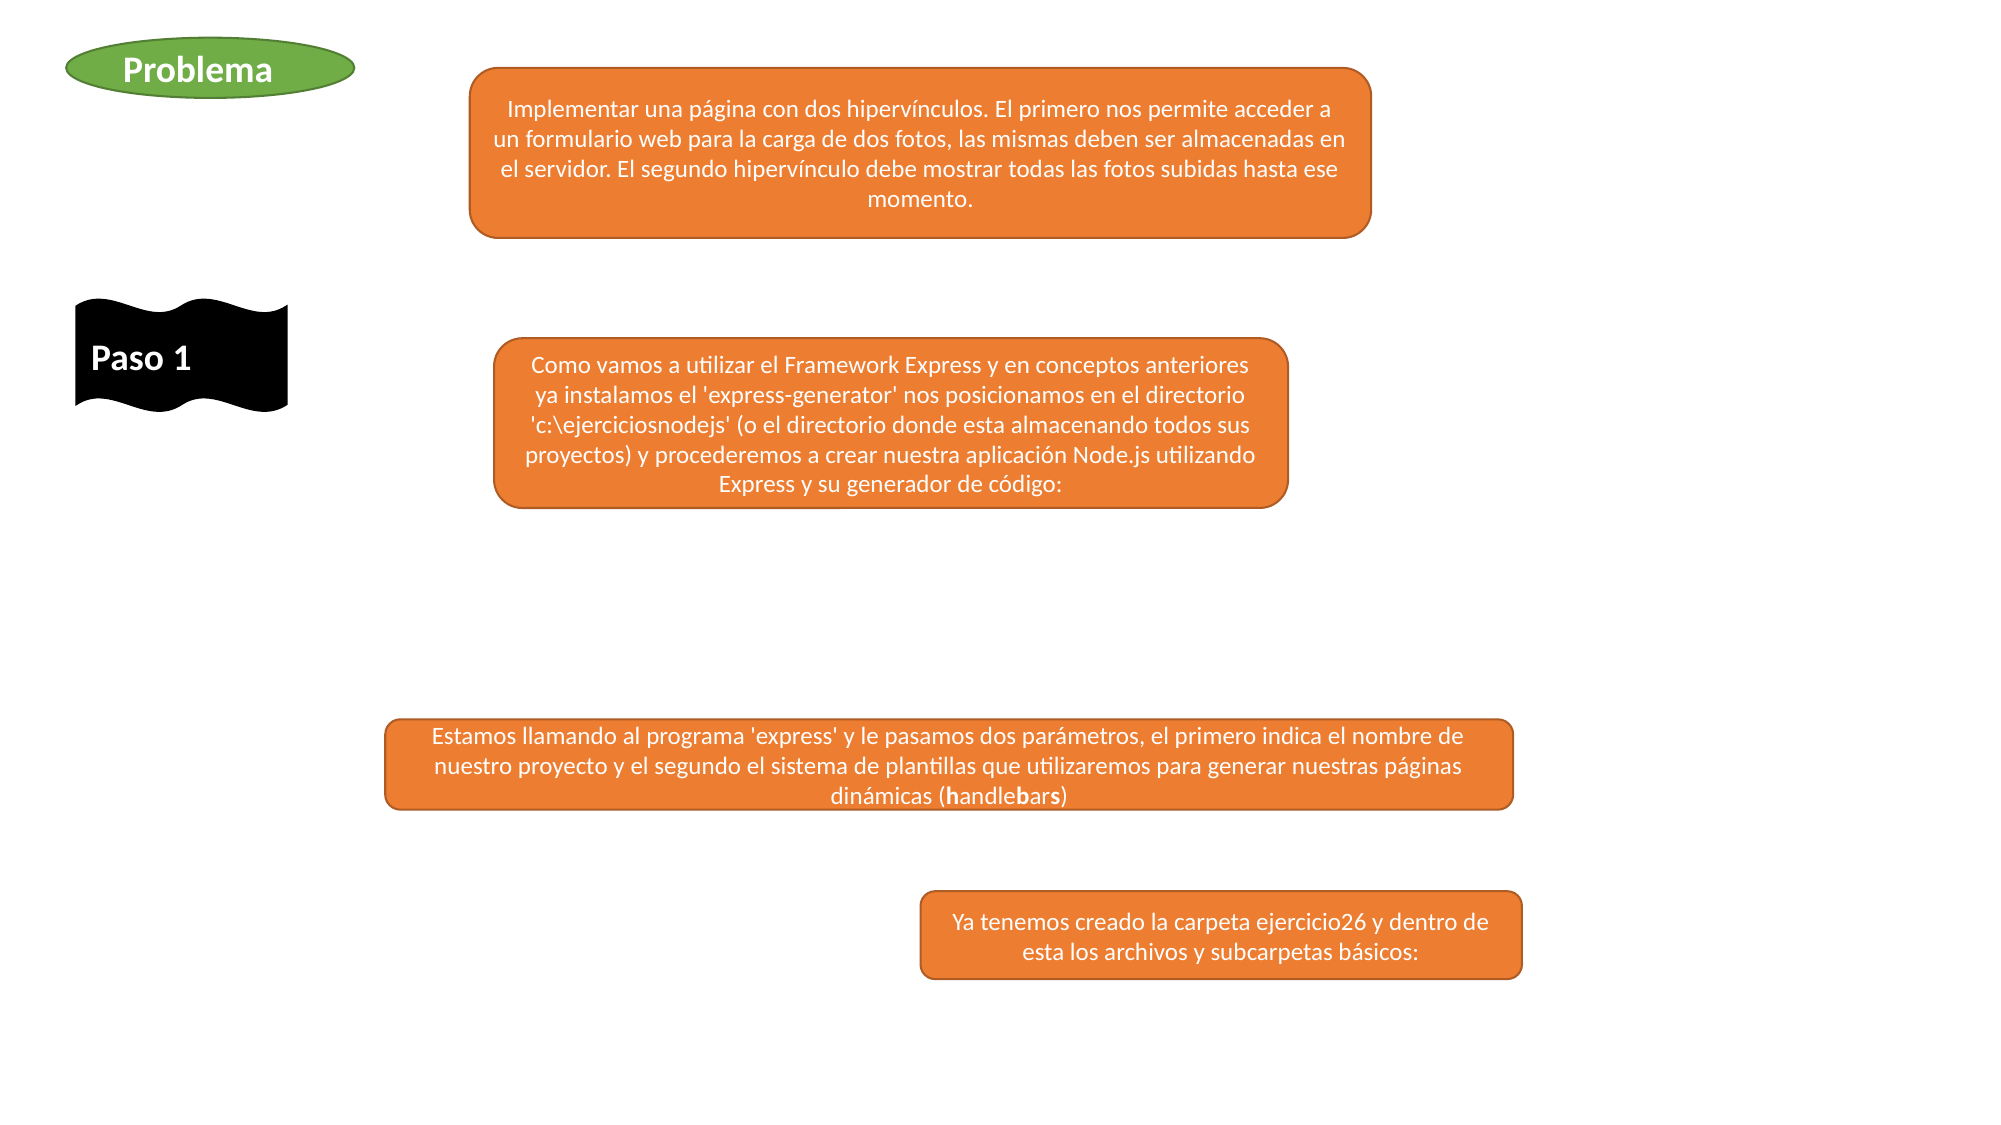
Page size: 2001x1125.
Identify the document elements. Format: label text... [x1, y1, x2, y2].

text_box Problema [66, 37, 355, 98]
text_box Estamos llamando al programa 'express' y le pasamos dos parámetros, el primero indica el nombre de nuestro proyecto y el segundo el sistema de plantillas que utilizaremos para generar nuestras páginas dinámicas (handlebars) [385, 719, 1514, 810]
text_box [137, 299, 1863, 1014]
text_box Implementar una página con dos hipervínculos. El primero nos permite acceder a un formulario web para la carga de dos fotos, las mismas deben ser almacenadas en el servidor. El segundo hipervínculo debe mostrar todas las fotos subidas hasta ese momento. [469, 67, 1372, 238]
text_box [137, 59, 1863, 278]
text_box Ya tenemos creado la carpeta ejercicio26 y dentro de esta los archivos y subcarpetas básicos: [920, 891, 1522, 980]
text_box Como vamos a utilizar el Framework Express y en conceptos anteriores ya instalamos el 'express-generator' nos posicionamos en el directorio 'c:\ejerciciosnodejs' (o el directorio donde esta almacenando todos sus proyectos) y procederemos a crear nuestra aplicación Node.js utilizando Express y su generador de código: [494, 338, 1289, 508]
text_box Paso 1 [76, 299, 287, 411]
